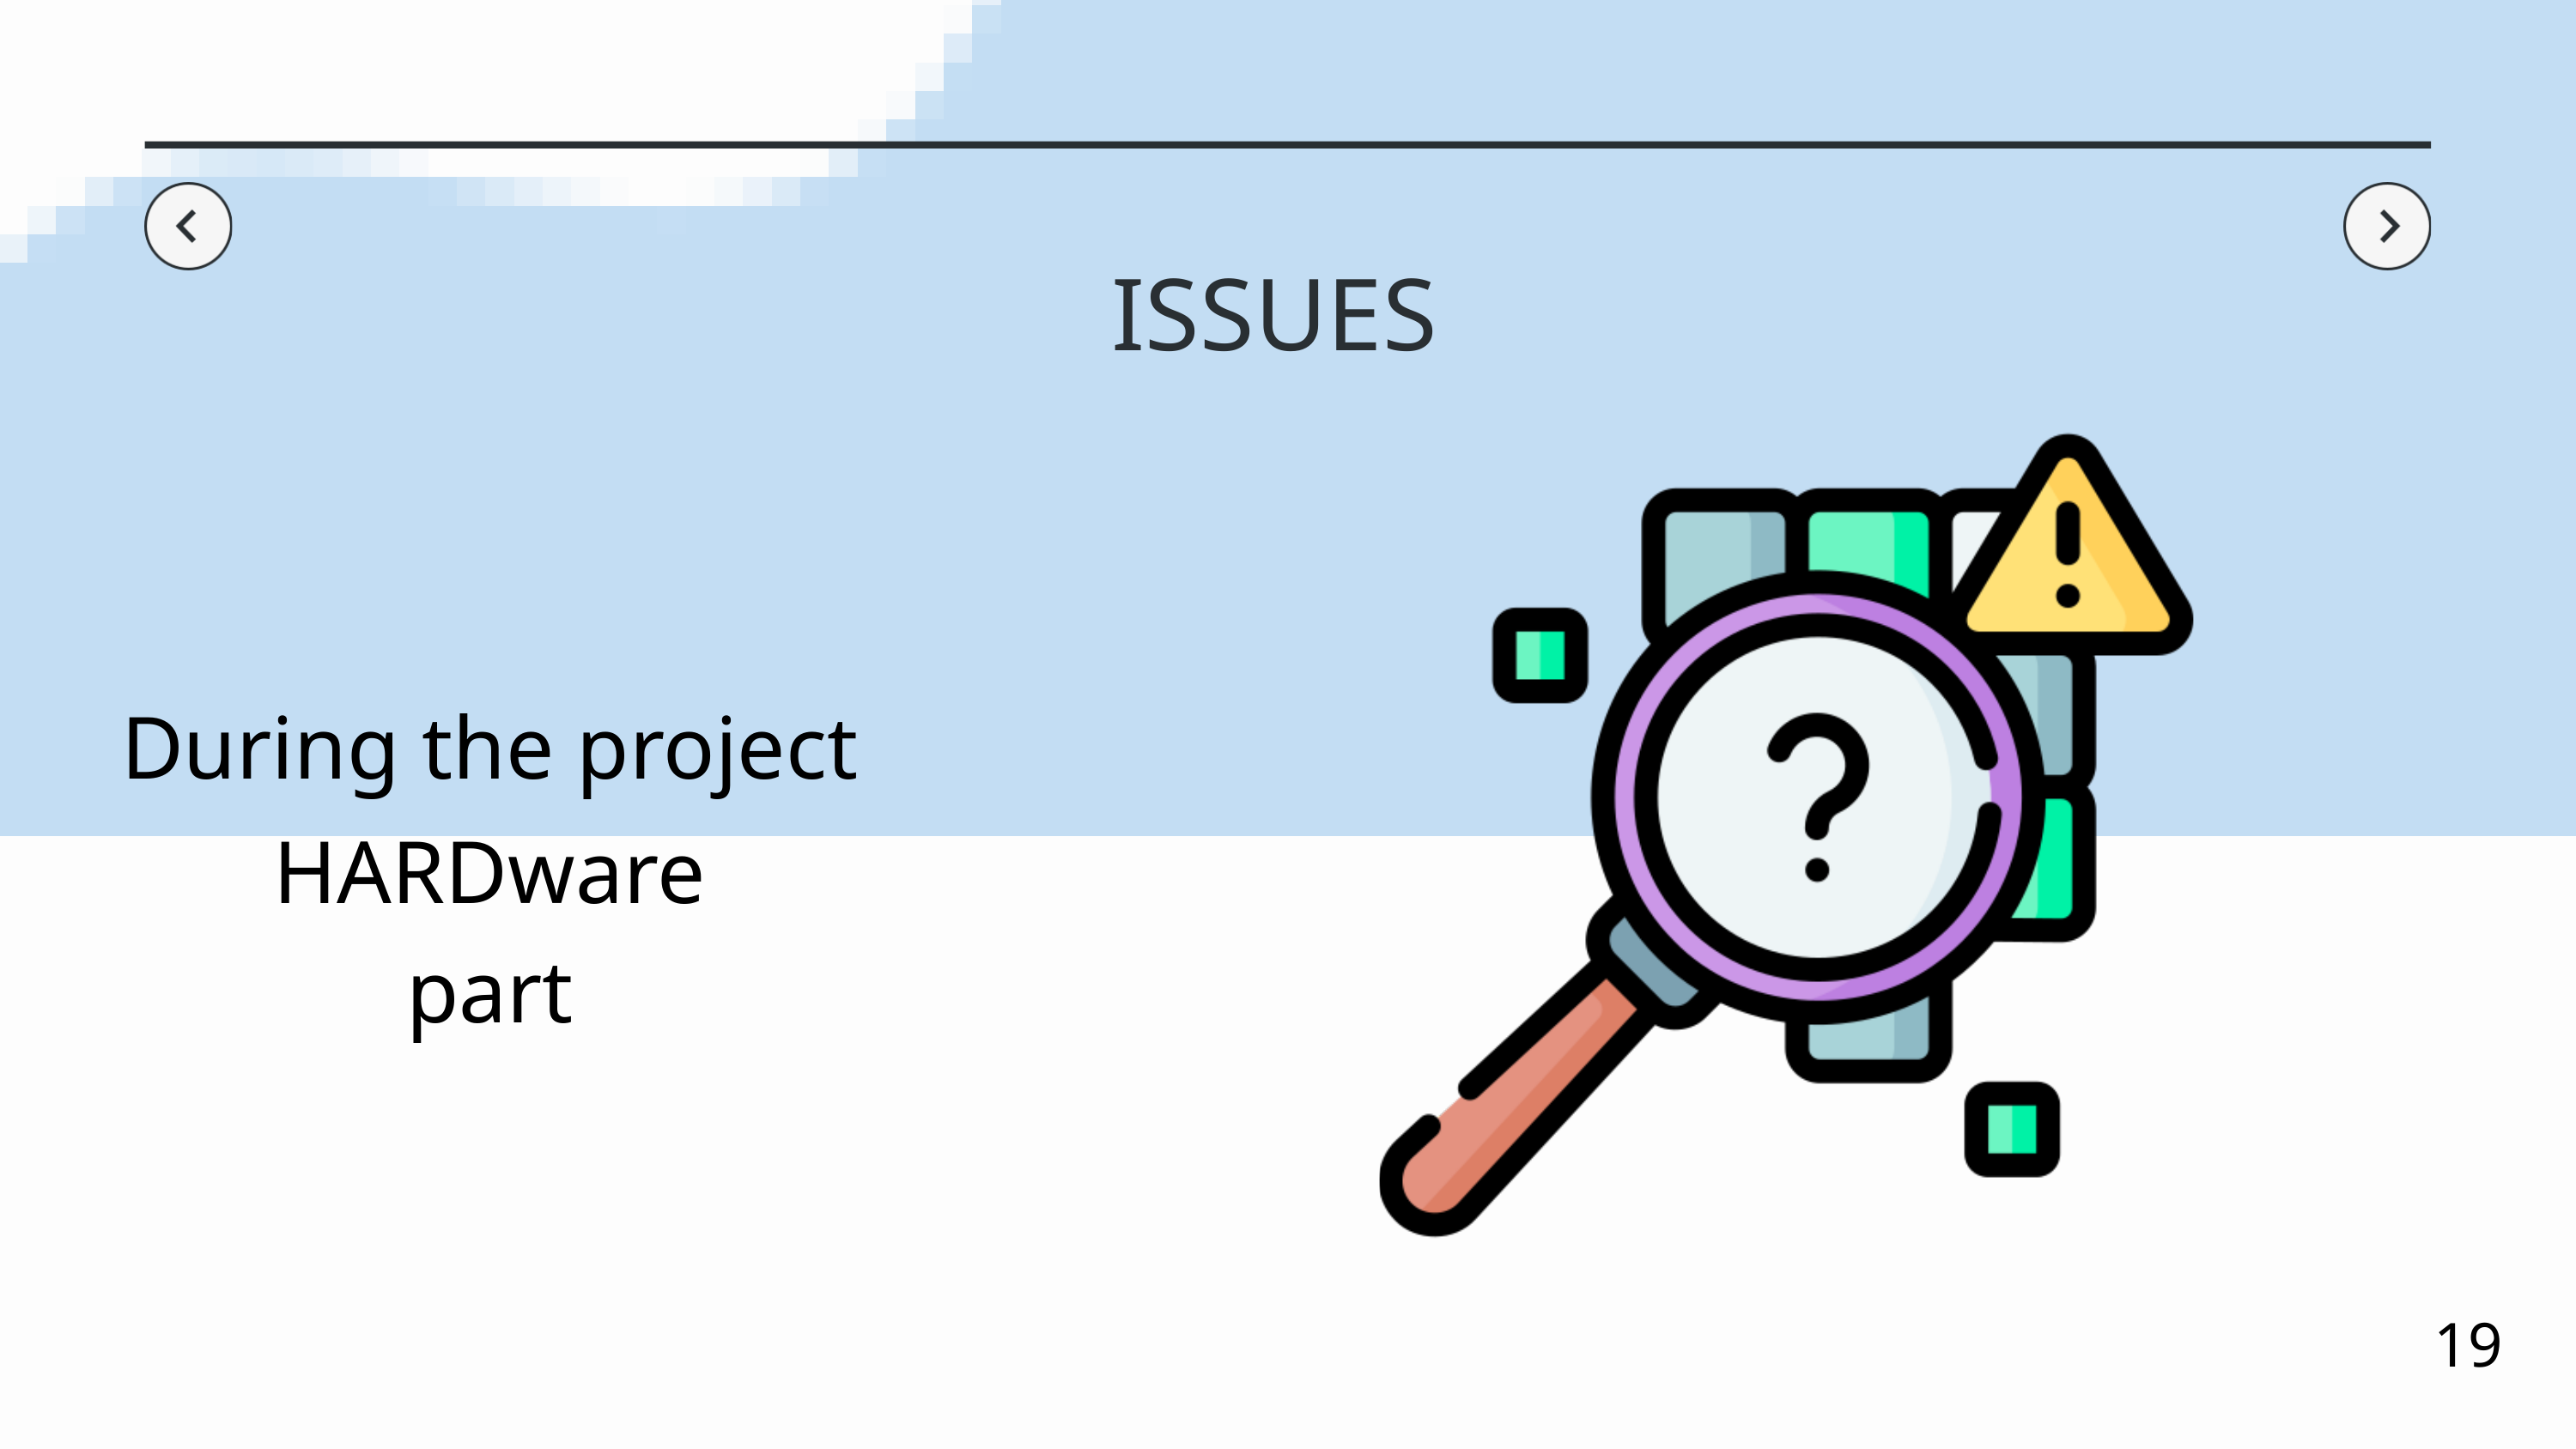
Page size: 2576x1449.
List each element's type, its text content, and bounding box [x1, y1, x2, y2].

text_box [0, 0, 2576, 836]
text_box During the project [112, 676, 868, 917]
text_box [1379, 428, 2194, 1243]
text_box HARDware part [206, 800, 774, 1040]
text_box 19 [2433, 1294, 2505, 1379]
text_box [143, 142, 2432, 270]
text_box ISSUES [553, 280, 2023, 371]
